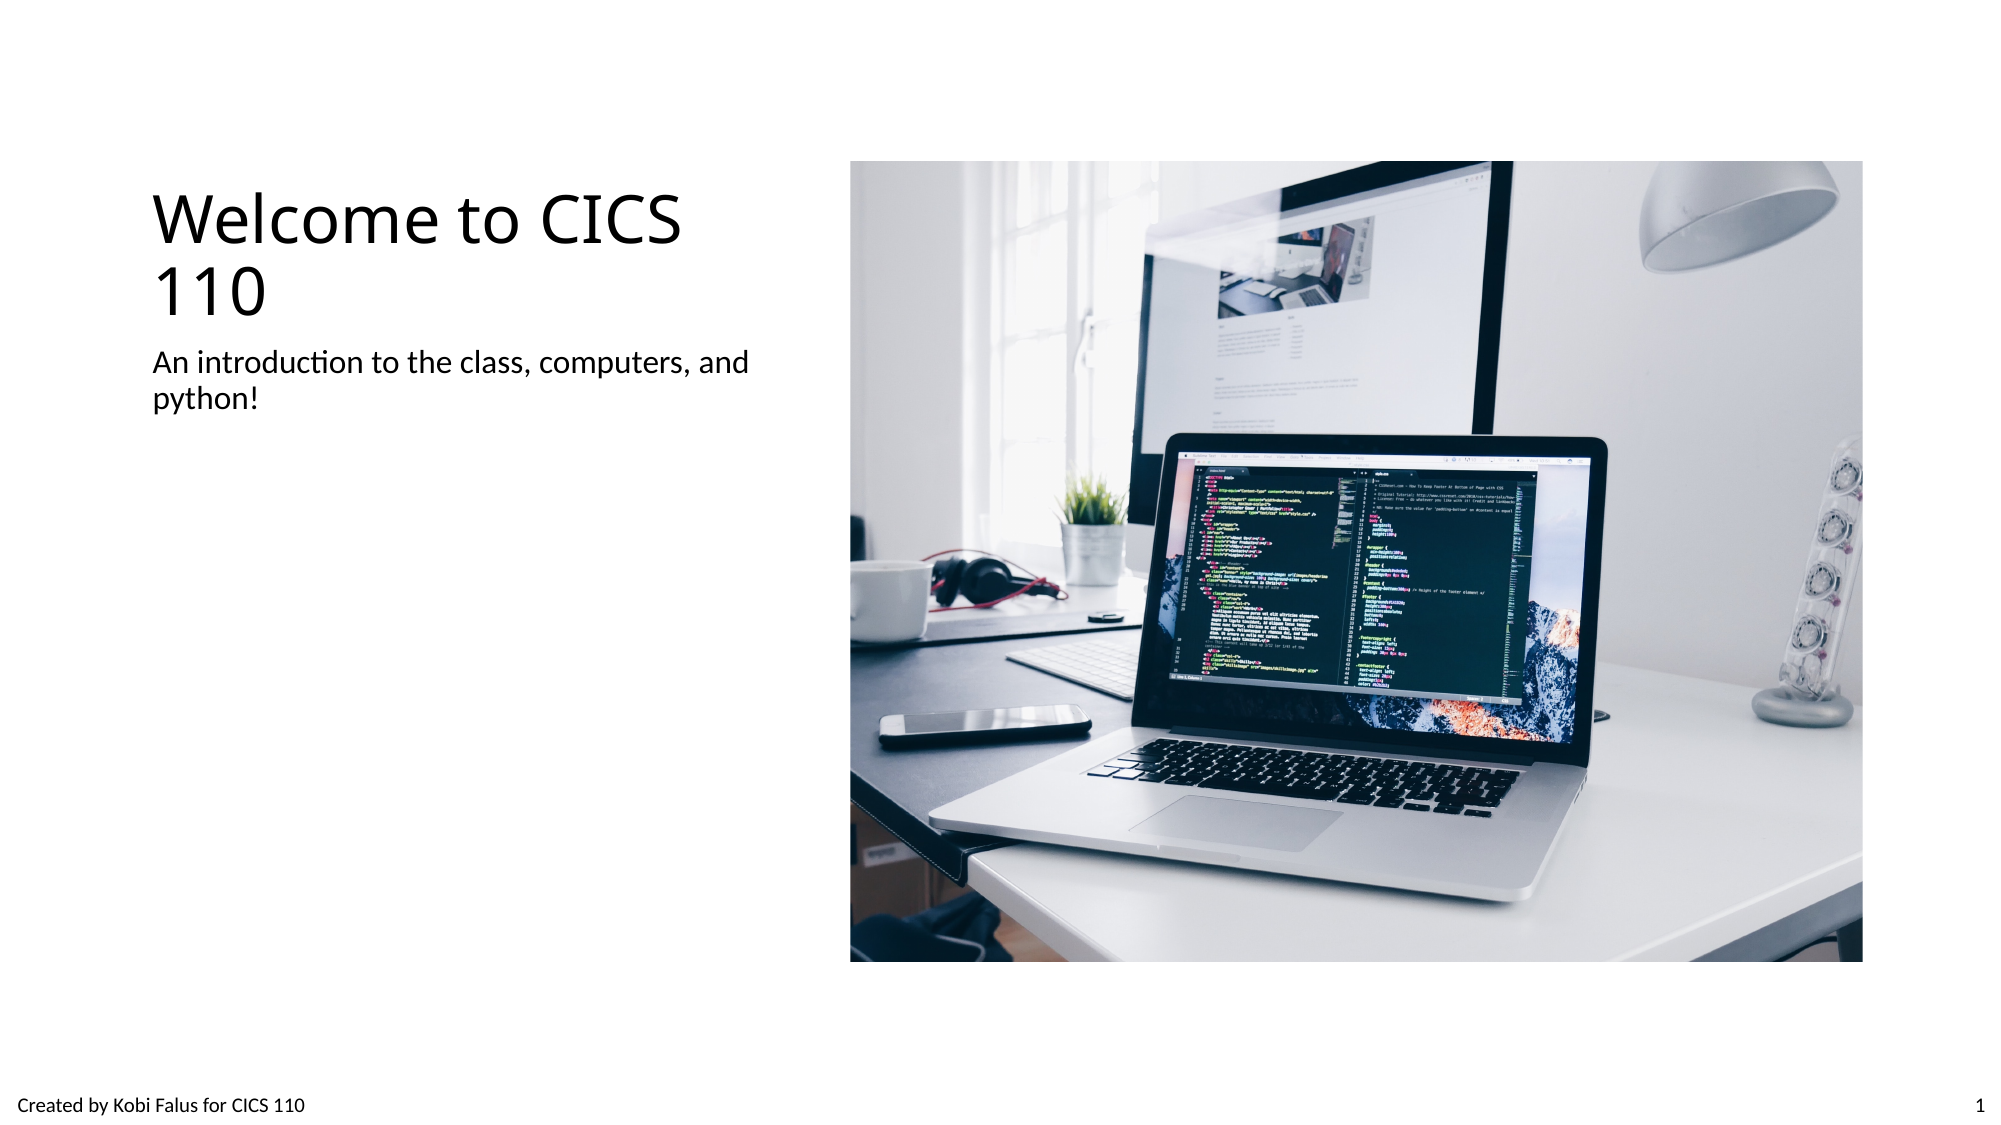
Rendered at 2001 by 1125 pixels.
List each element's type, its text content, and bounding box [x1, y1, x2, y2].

title Welcome to CICS 110 [137, 75, 783, 337]
picture [850, 161, 1863, 962]
list An introduction to the class, computers, and python! [137, 337, 783, 963]
